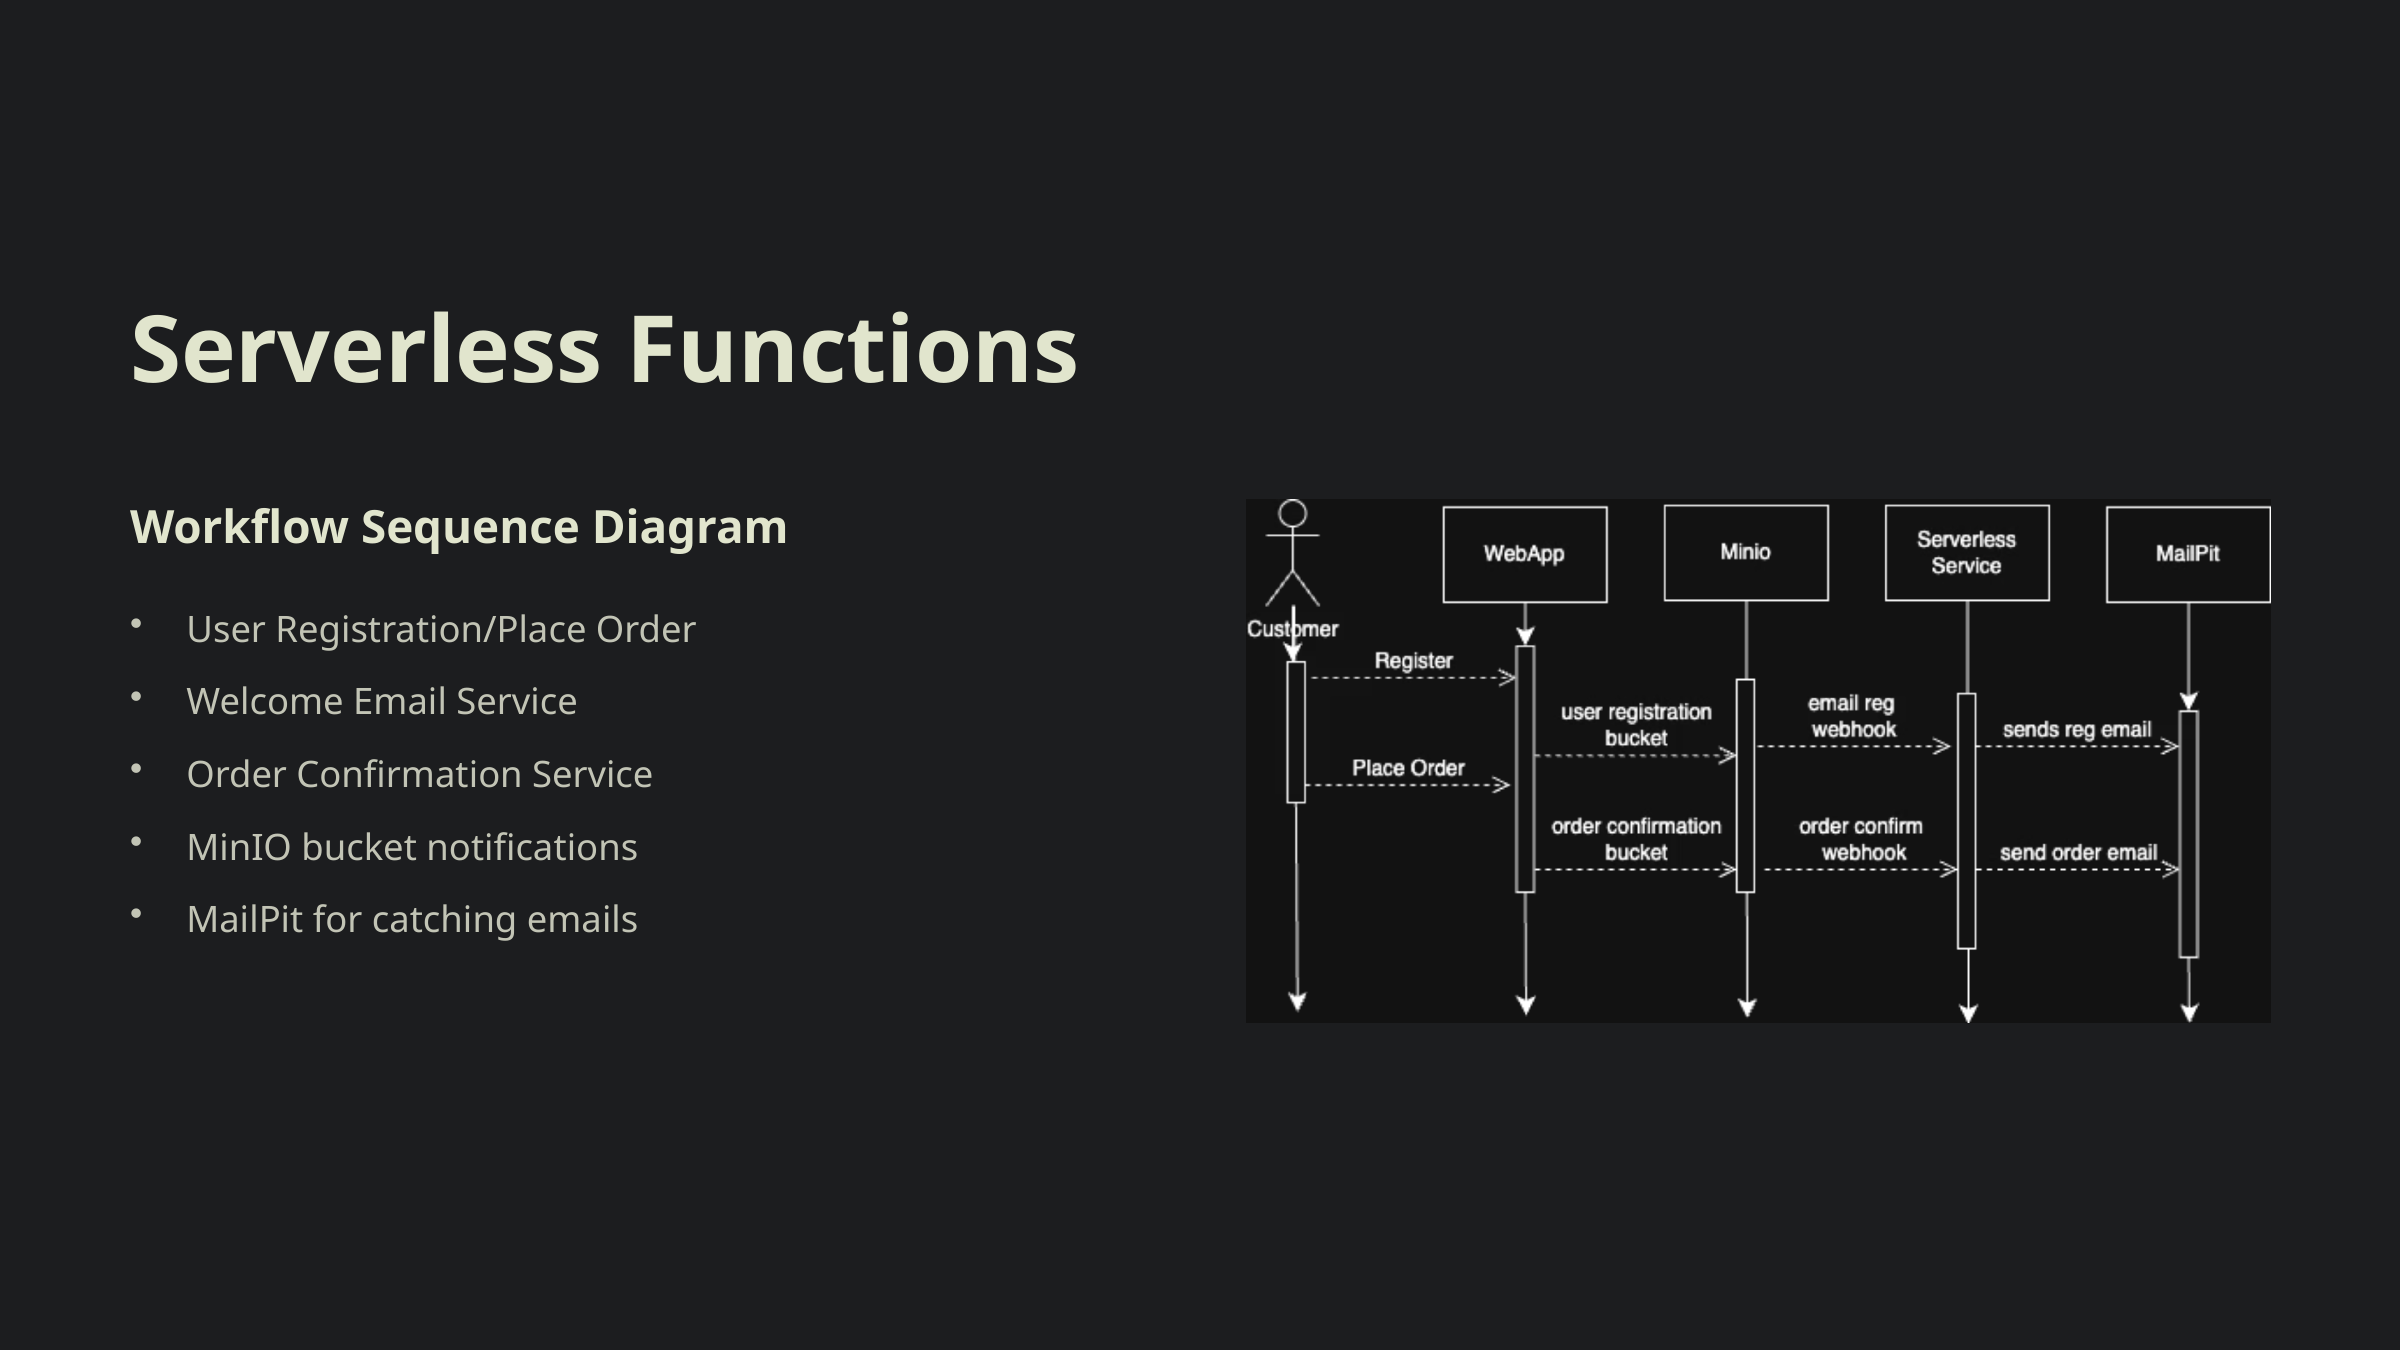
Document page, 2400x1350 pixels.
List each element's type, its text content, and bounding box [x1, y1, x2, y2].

text_box MinIO bucket notifications [130, 807, 1155, 868]
text_box User Registration/Place Order [130, 590, 1155, 650]
text_box Serverless Functions [130, 285, 1061, 402]
text_box Welcome Email Service [130, 662, 1155, 723]
text_box Order Confirmation Service [130, 735, 1155, 795]
picture [1246, 499, 2271, 1023]
text_box Workflow Sequence Diagram [130, 494, 754, 553]
text_box MailPit for catching emails [130, 880, 1155, 940]
